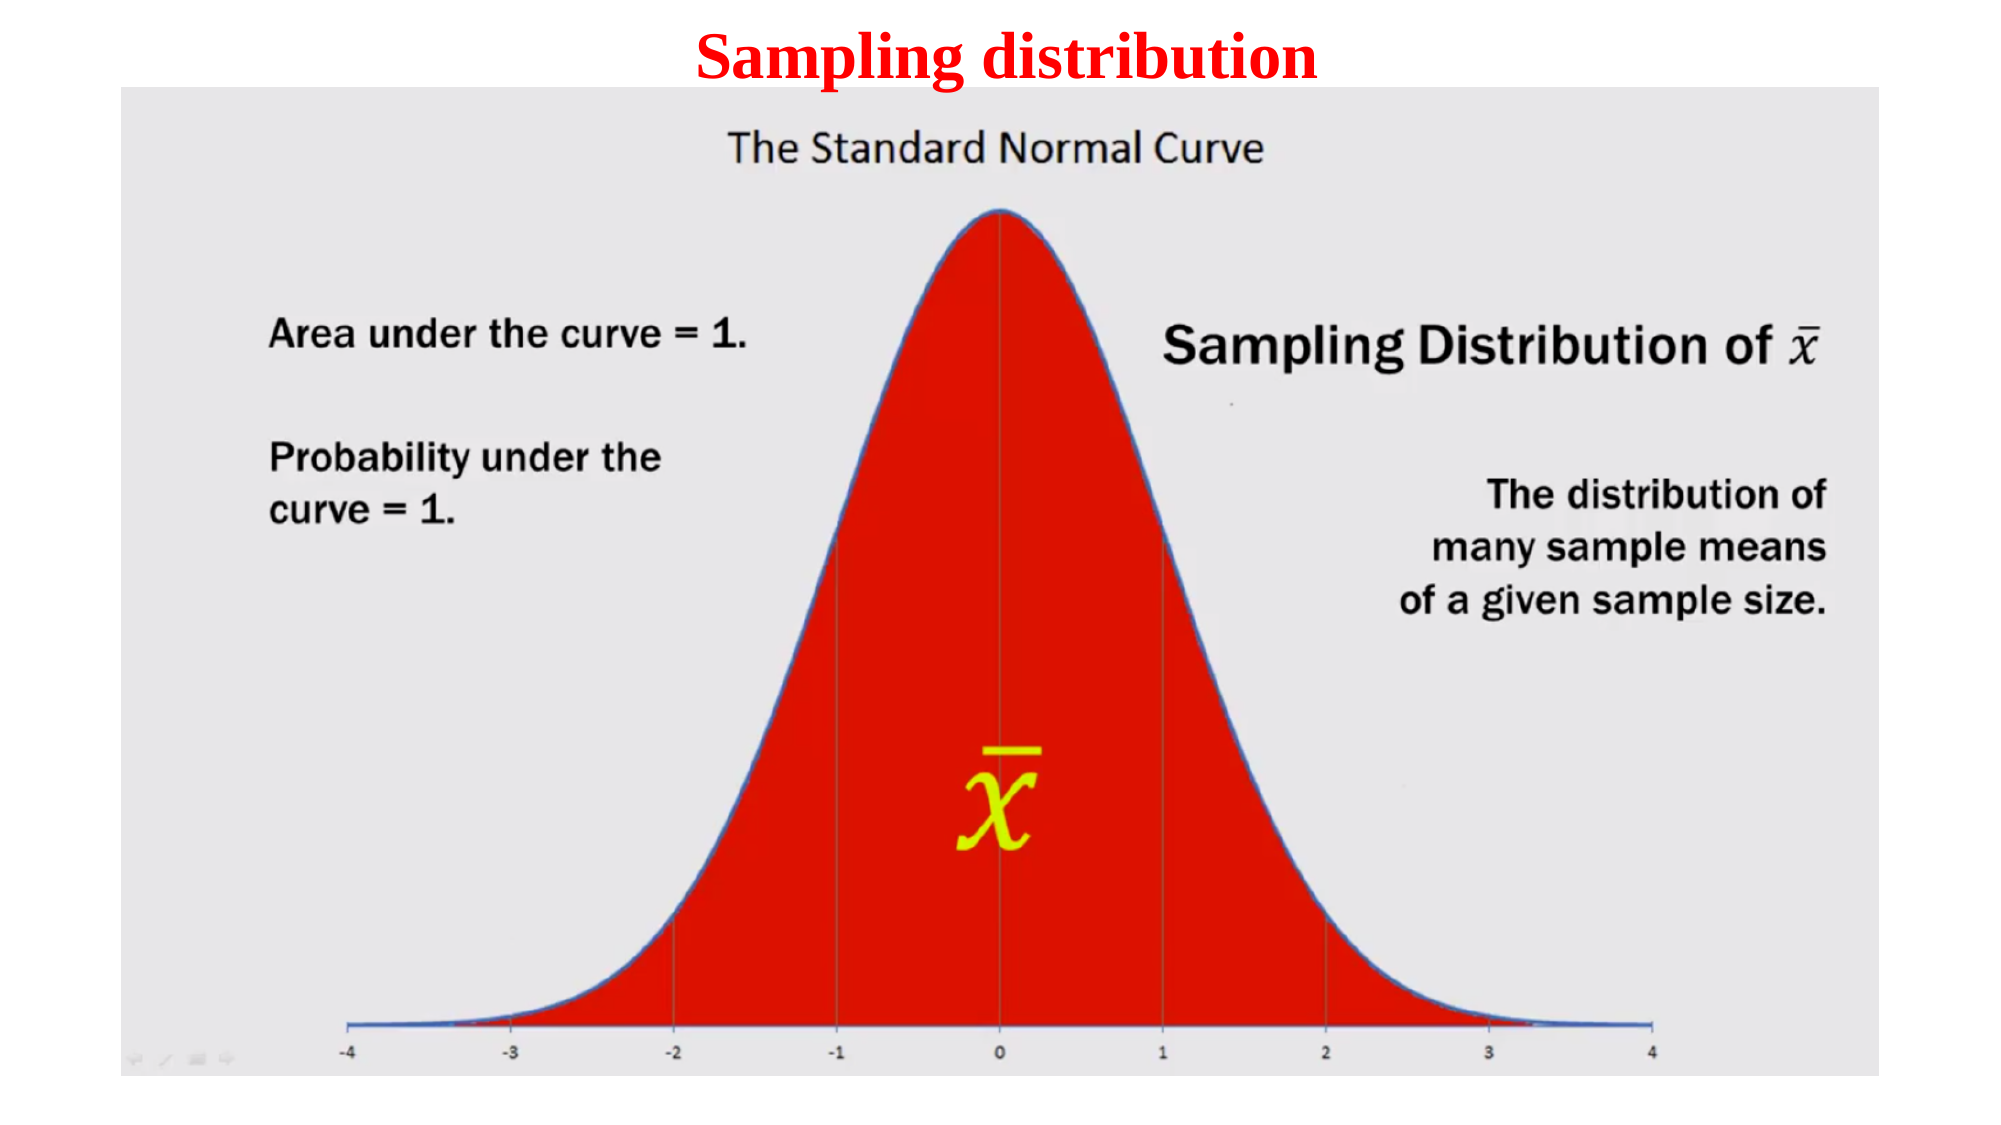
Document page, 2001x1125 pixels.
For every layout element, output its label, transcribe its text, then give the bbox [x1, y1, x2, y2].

text_box Sampling distribution [162, 17, 1853, 87]
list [121, 87, 1879, 1076]
